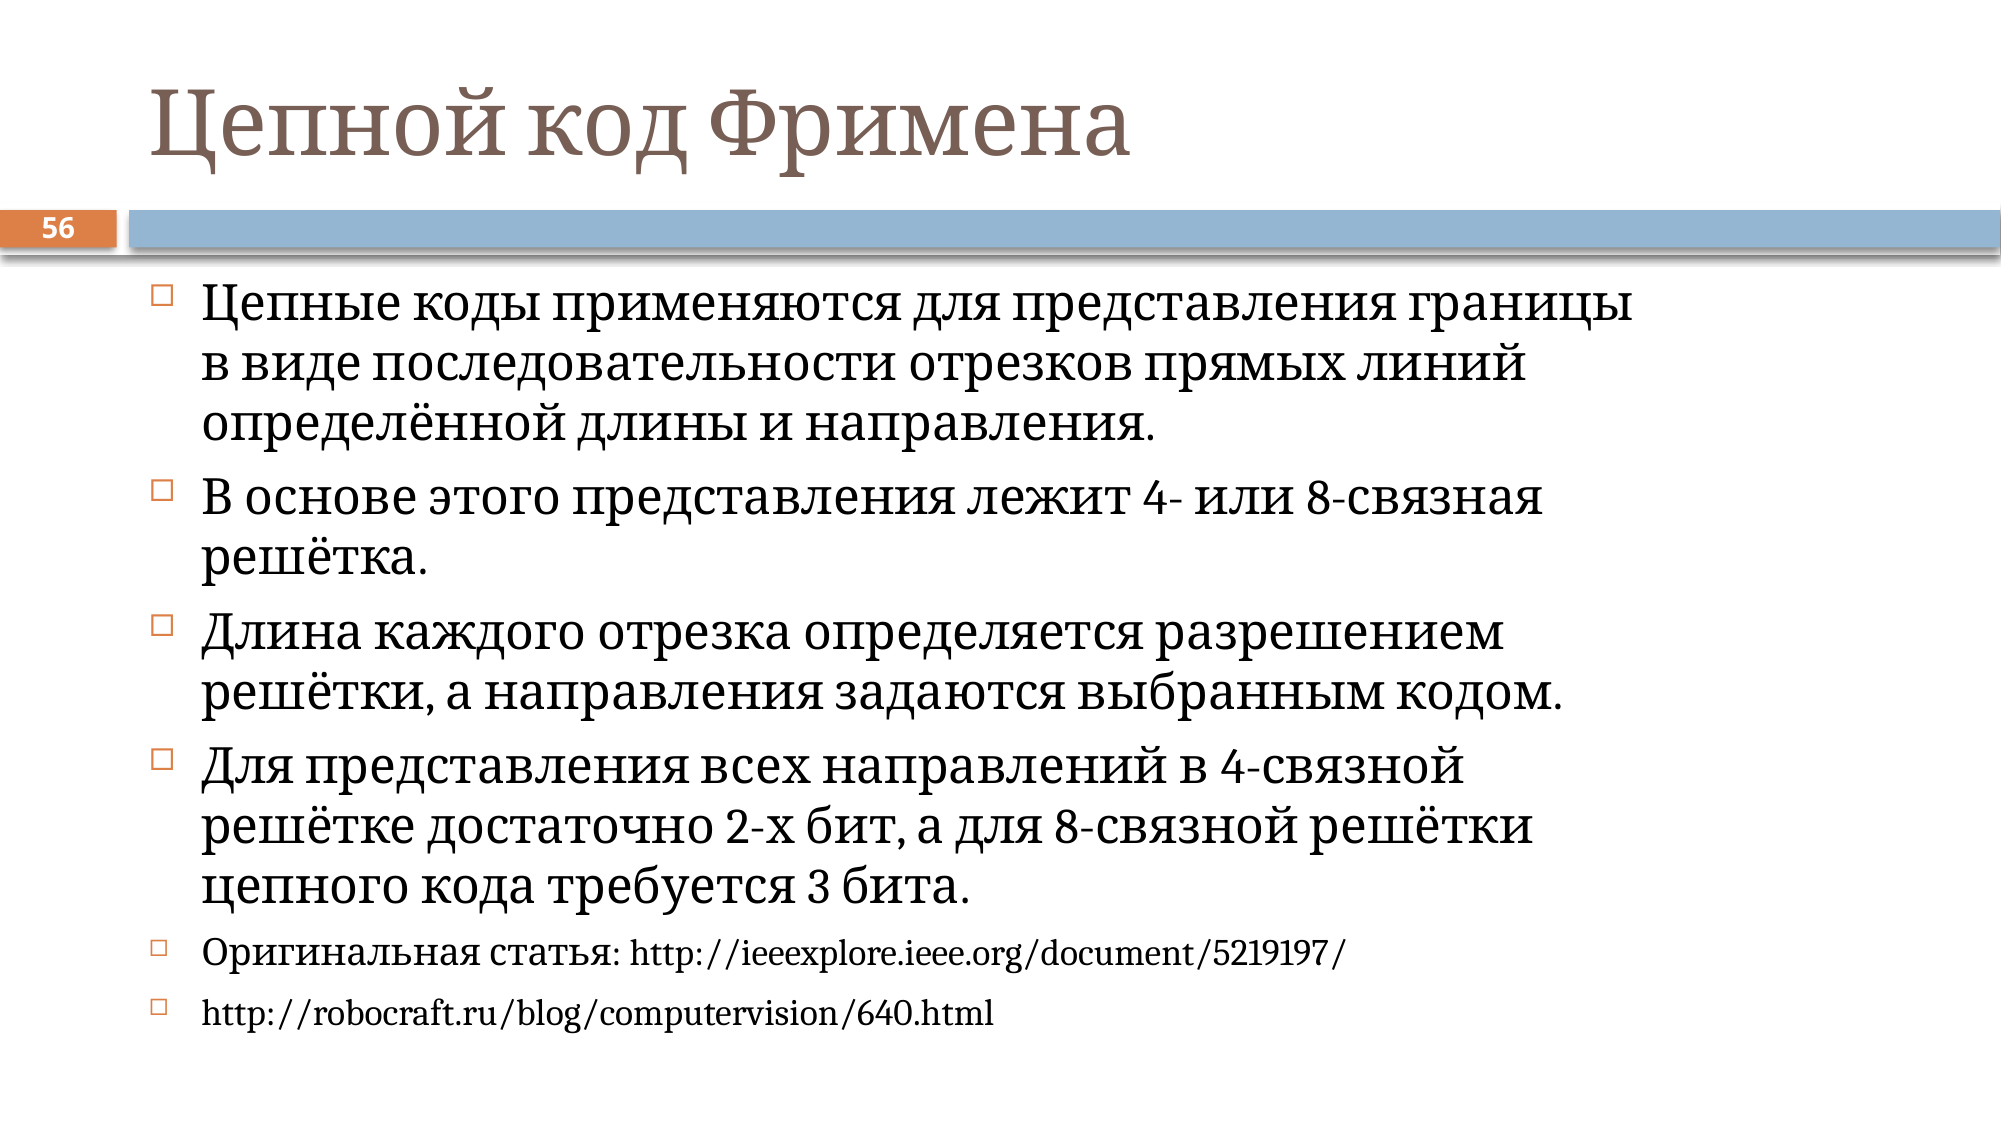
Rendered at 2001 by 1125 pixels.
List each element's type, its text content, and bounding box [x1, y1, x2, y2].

slide_number 56 [0, 208, 117, 249]
list Цепные коды применяются для представления границы в виде последовательности отрезков прямых линий определённой длины и направления. В основе этого представления лежит 4- или 8-связная решётка. Длина каждого отрезка определяется разрешением решётки, а направления задаются выбранным кодом. Для представления всех направлений в 4-связной решётке достаточно 2-х бит, а для 8-связной решётки цепного кода требуется 3 бита. Оригинальная статья: http://ieeexplore.ieee.org/document/5219197/ http://robocraft.ru/blog/computervision/640.html [133, 262, 1688, 1071]
title Цепной код Фримена [133, 37, 1918, 200]
